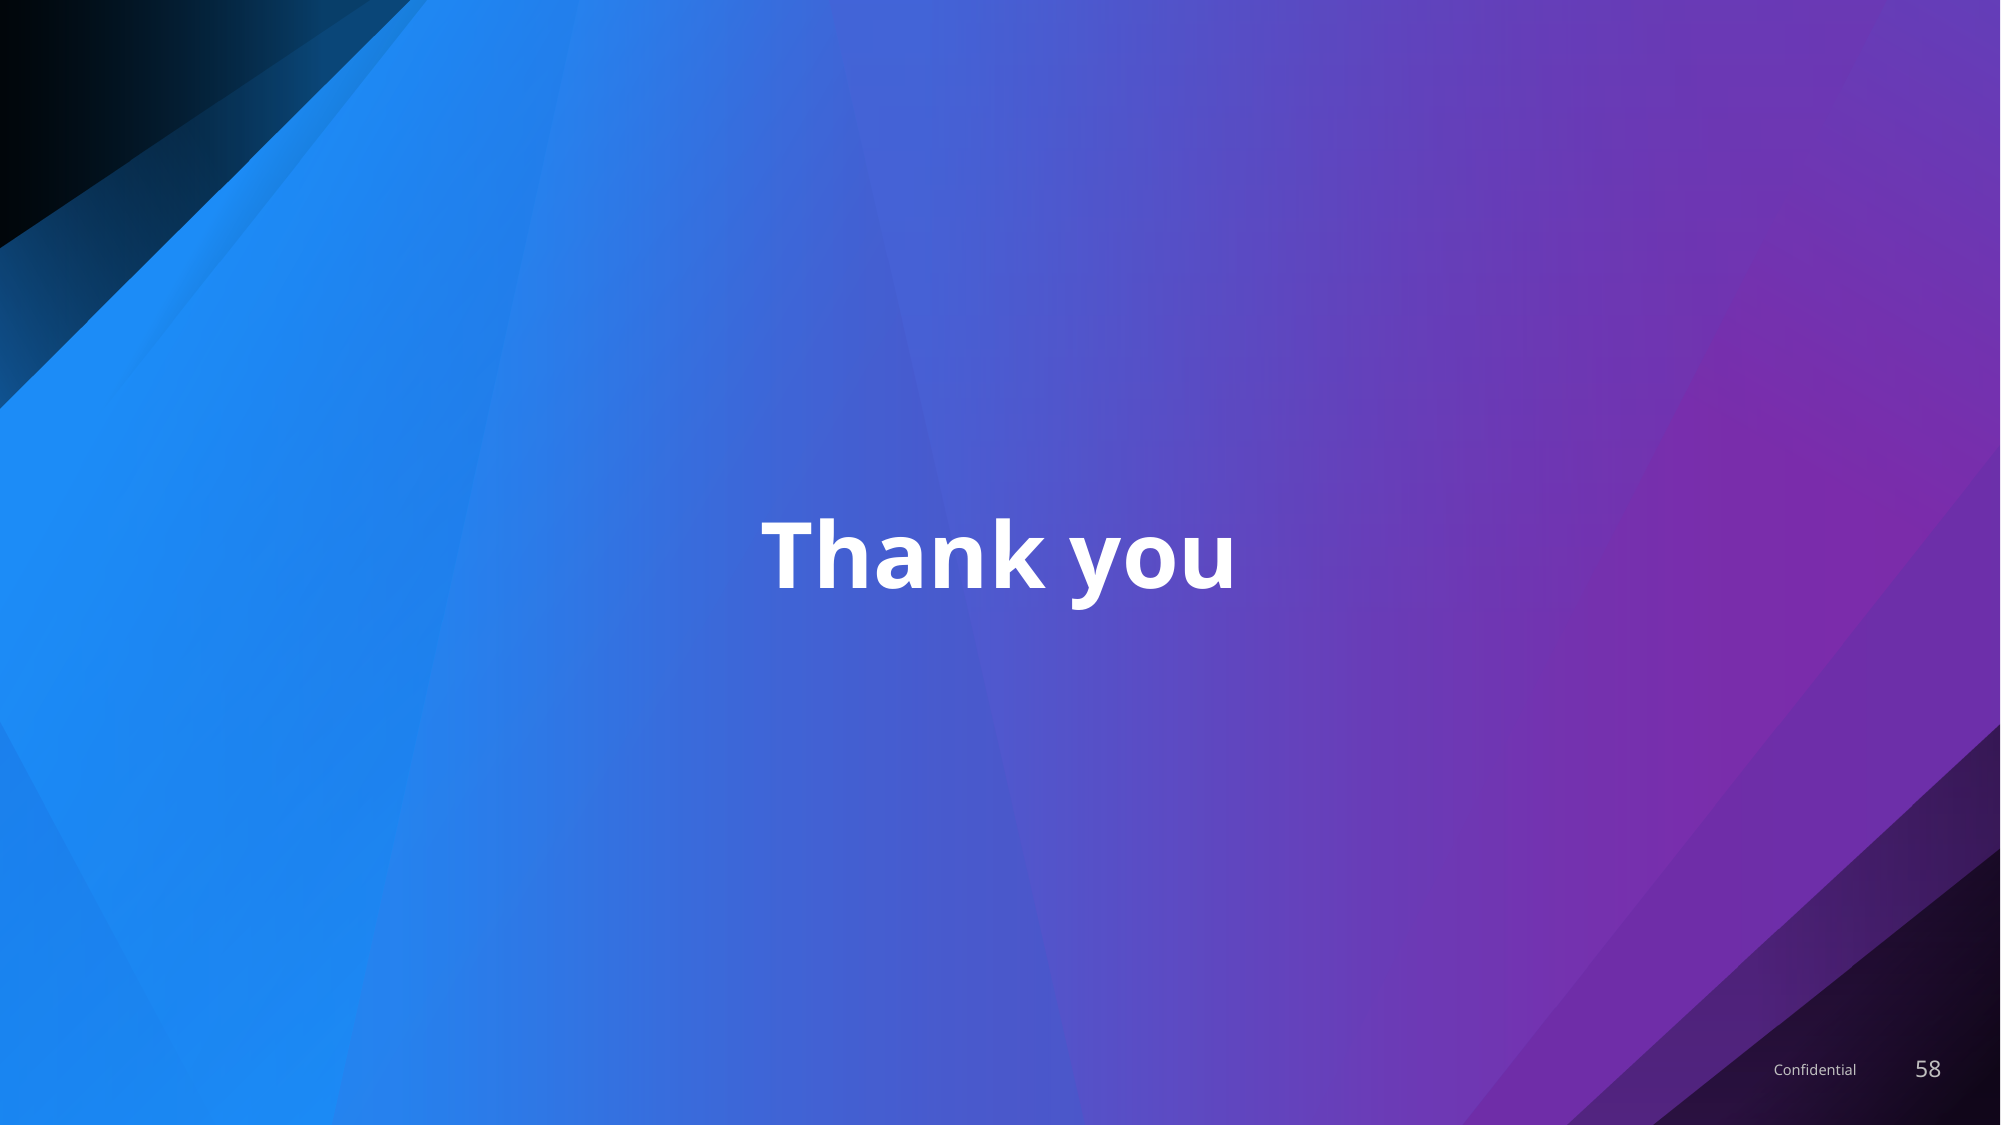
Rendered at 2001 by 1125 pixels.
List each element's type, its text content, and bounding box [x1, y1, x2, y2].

title Thank you [137, 362, 1863, 615]
picture [0, 0, 2001, 1125]
